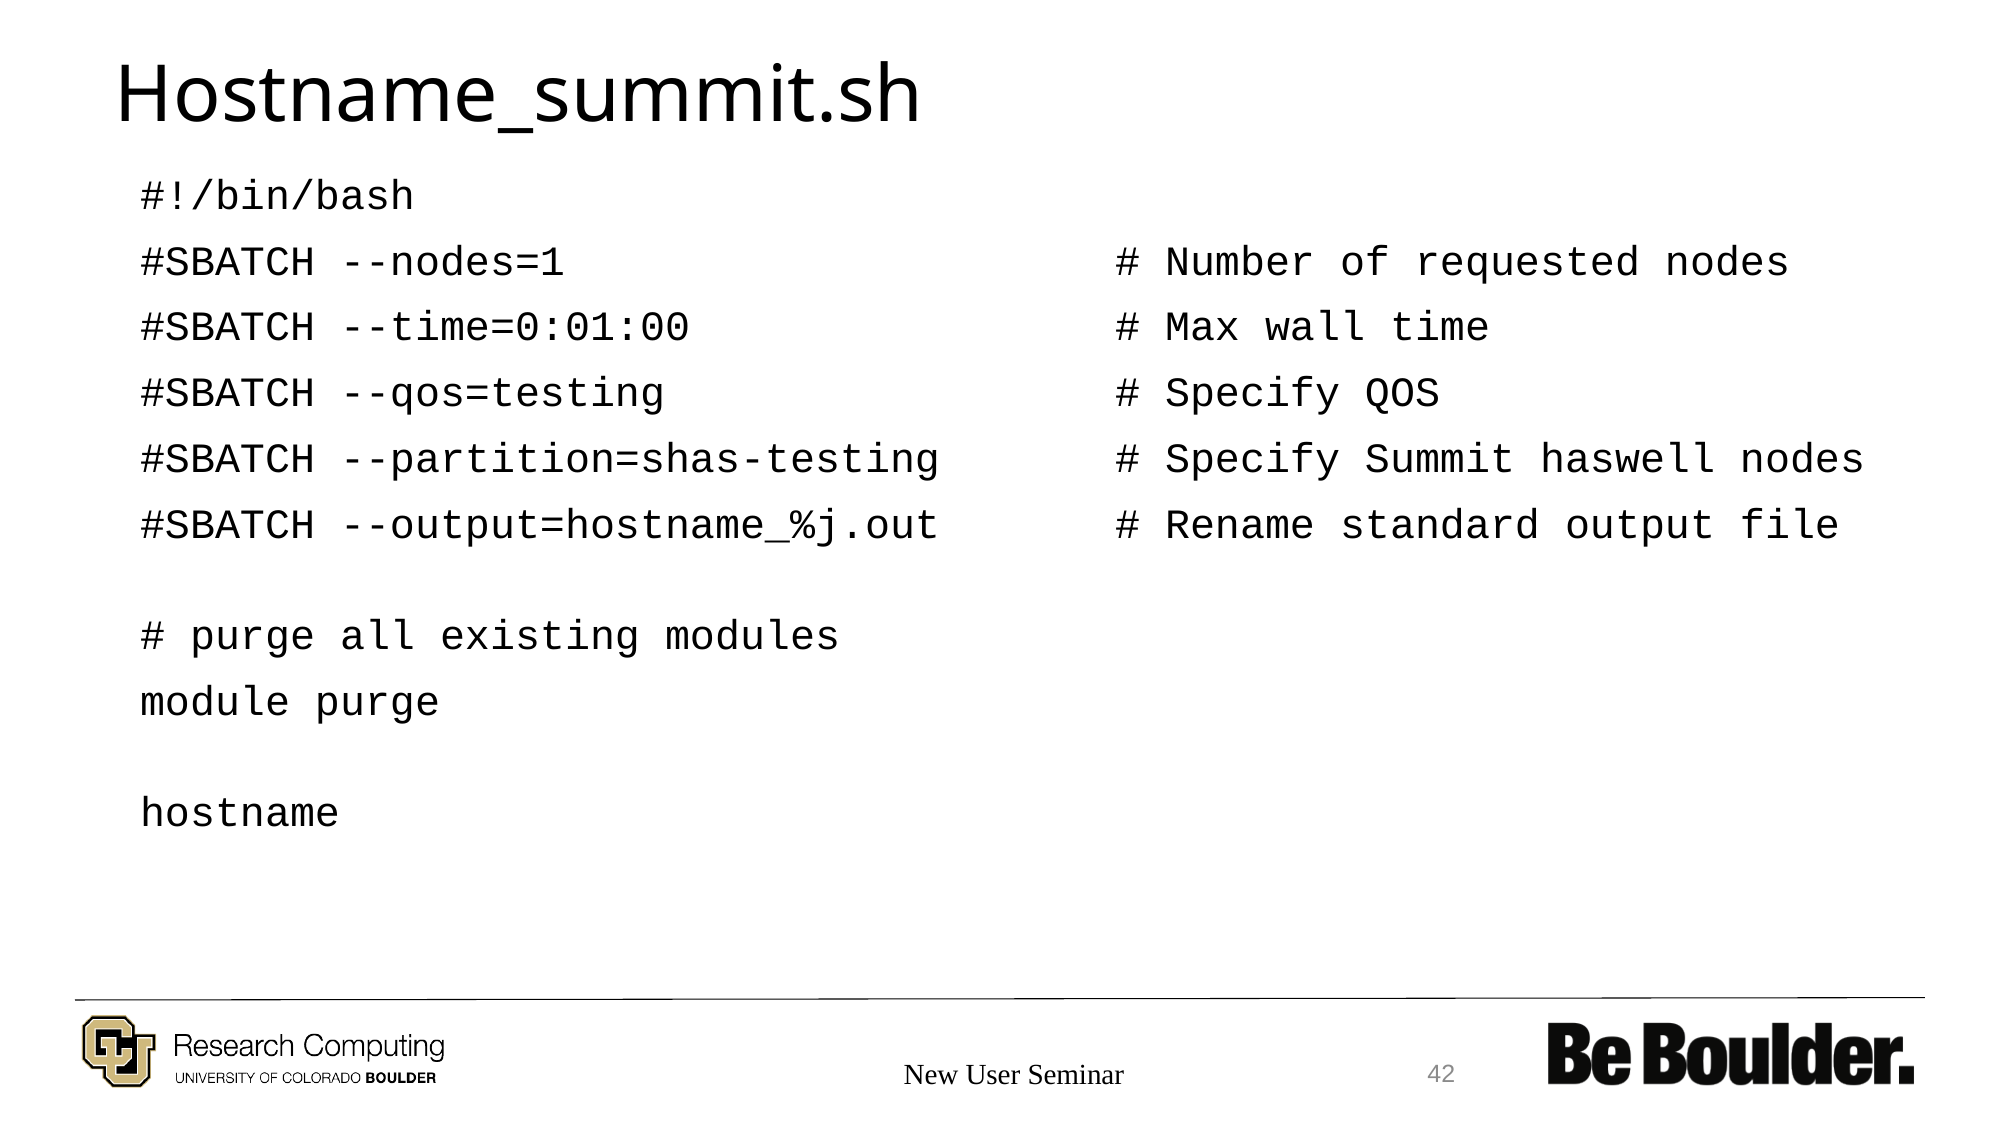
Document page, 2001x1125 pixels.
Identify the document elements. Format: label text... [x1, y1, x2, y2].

list #!/bin/bash #SBATCH --nodes=1 # Number of requested nodes #SBATCH --time=0:01:00 # Max wall time #SBATCH --qos=testing # Specify QOS #SBATCH --partition=shas-testing # Specify Summit haswell nodes #SBATCH --output=hostname_%j.out # Rename standard output file # purge all existing modules module purge hostname [99, 165, 1892, 1059]
picture [81, 1015, 444, 1088]
picture [1525, 1015, 1938, 1088]
slide_number 42 [1412, 1042, 1525, 1103]
title Hostname_summit.sh [99, 45, 1892, 147]
footer New User Seminar [676, 1042, 1352, 1103]
